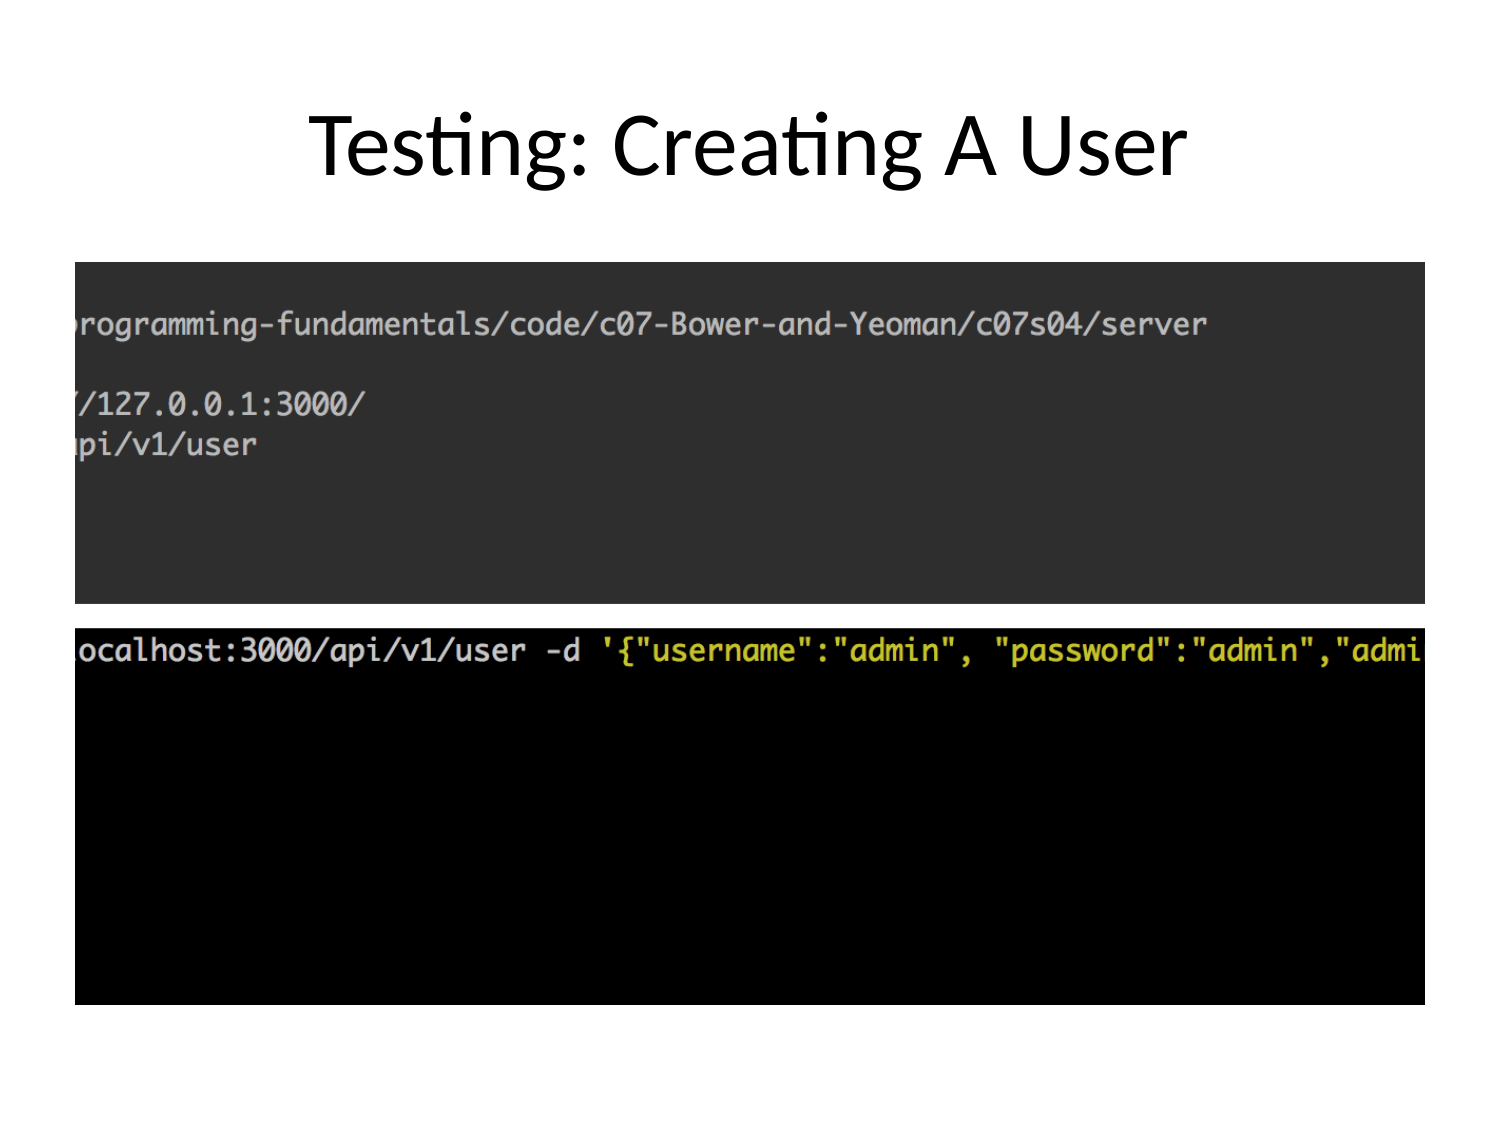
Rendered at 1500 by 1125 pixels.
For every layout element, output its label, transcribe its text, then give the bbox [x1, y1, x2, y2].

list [74, 262, 1426, 1006]
title Testing: Creating A User [75, 45, 1425, 233]
